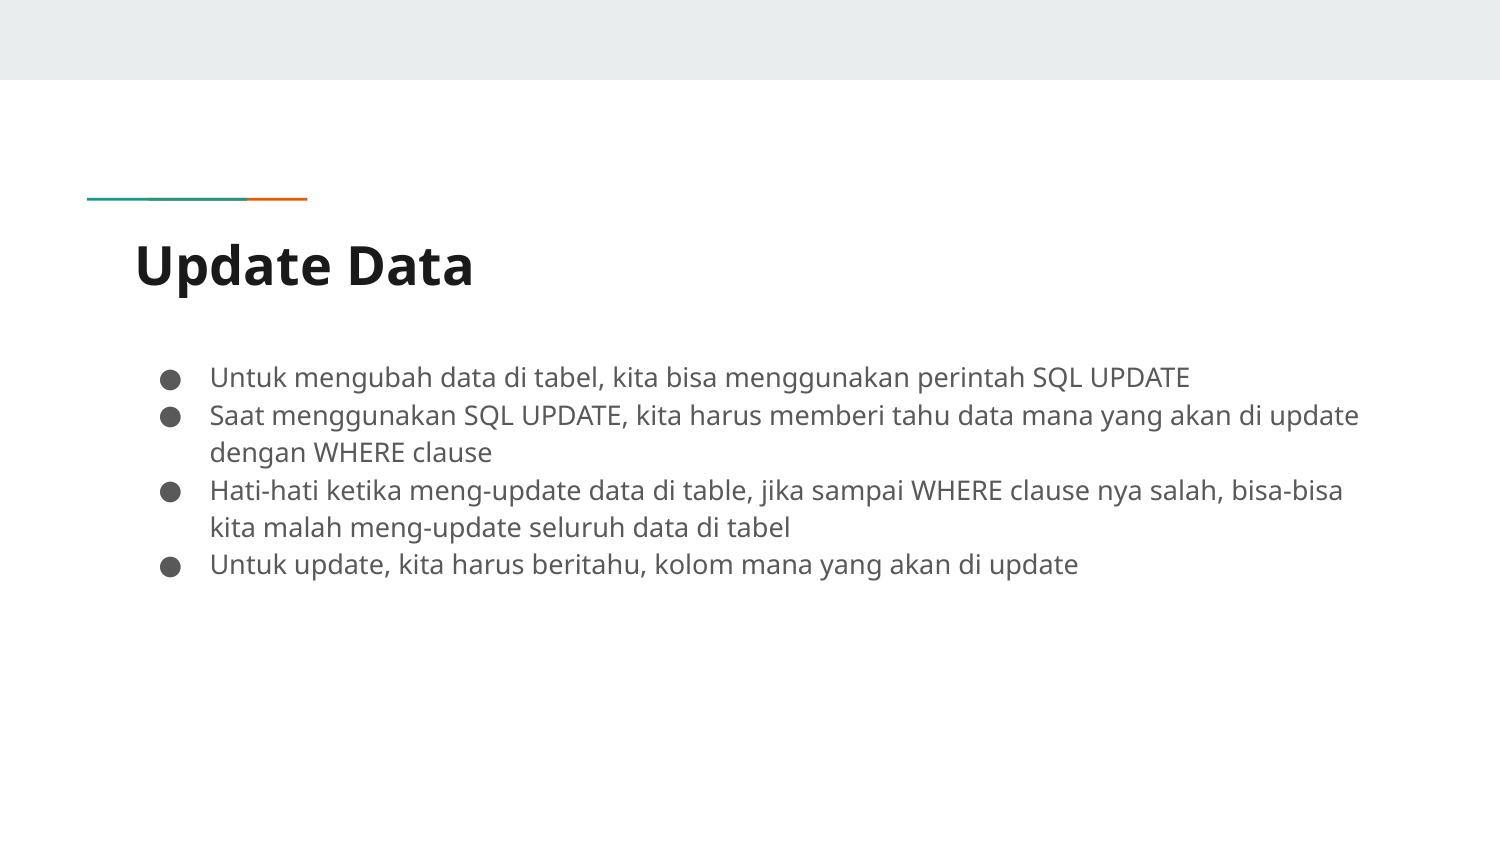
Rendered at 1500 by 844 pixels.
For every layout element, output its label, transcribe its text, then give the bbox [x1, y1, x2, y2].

title Update Data [119, 216, 1381, 305]
list Untuk mengubah data di tabel, kita bisa menggunakan perintah SQL UPDATE Saat menggunakan SQL UPDATE, kita harus memberi tahu data mana yang akan di update dengan WHERE clause Hati-hati ketika meng-update data di table, jika sampai WHERE clause nya salah, bisa-bisa kita malah meng-update seluruh data di tabel Untuk update, kita harus beritahu, kolom mana yang akan di update [119, 341, 1381, 712]
